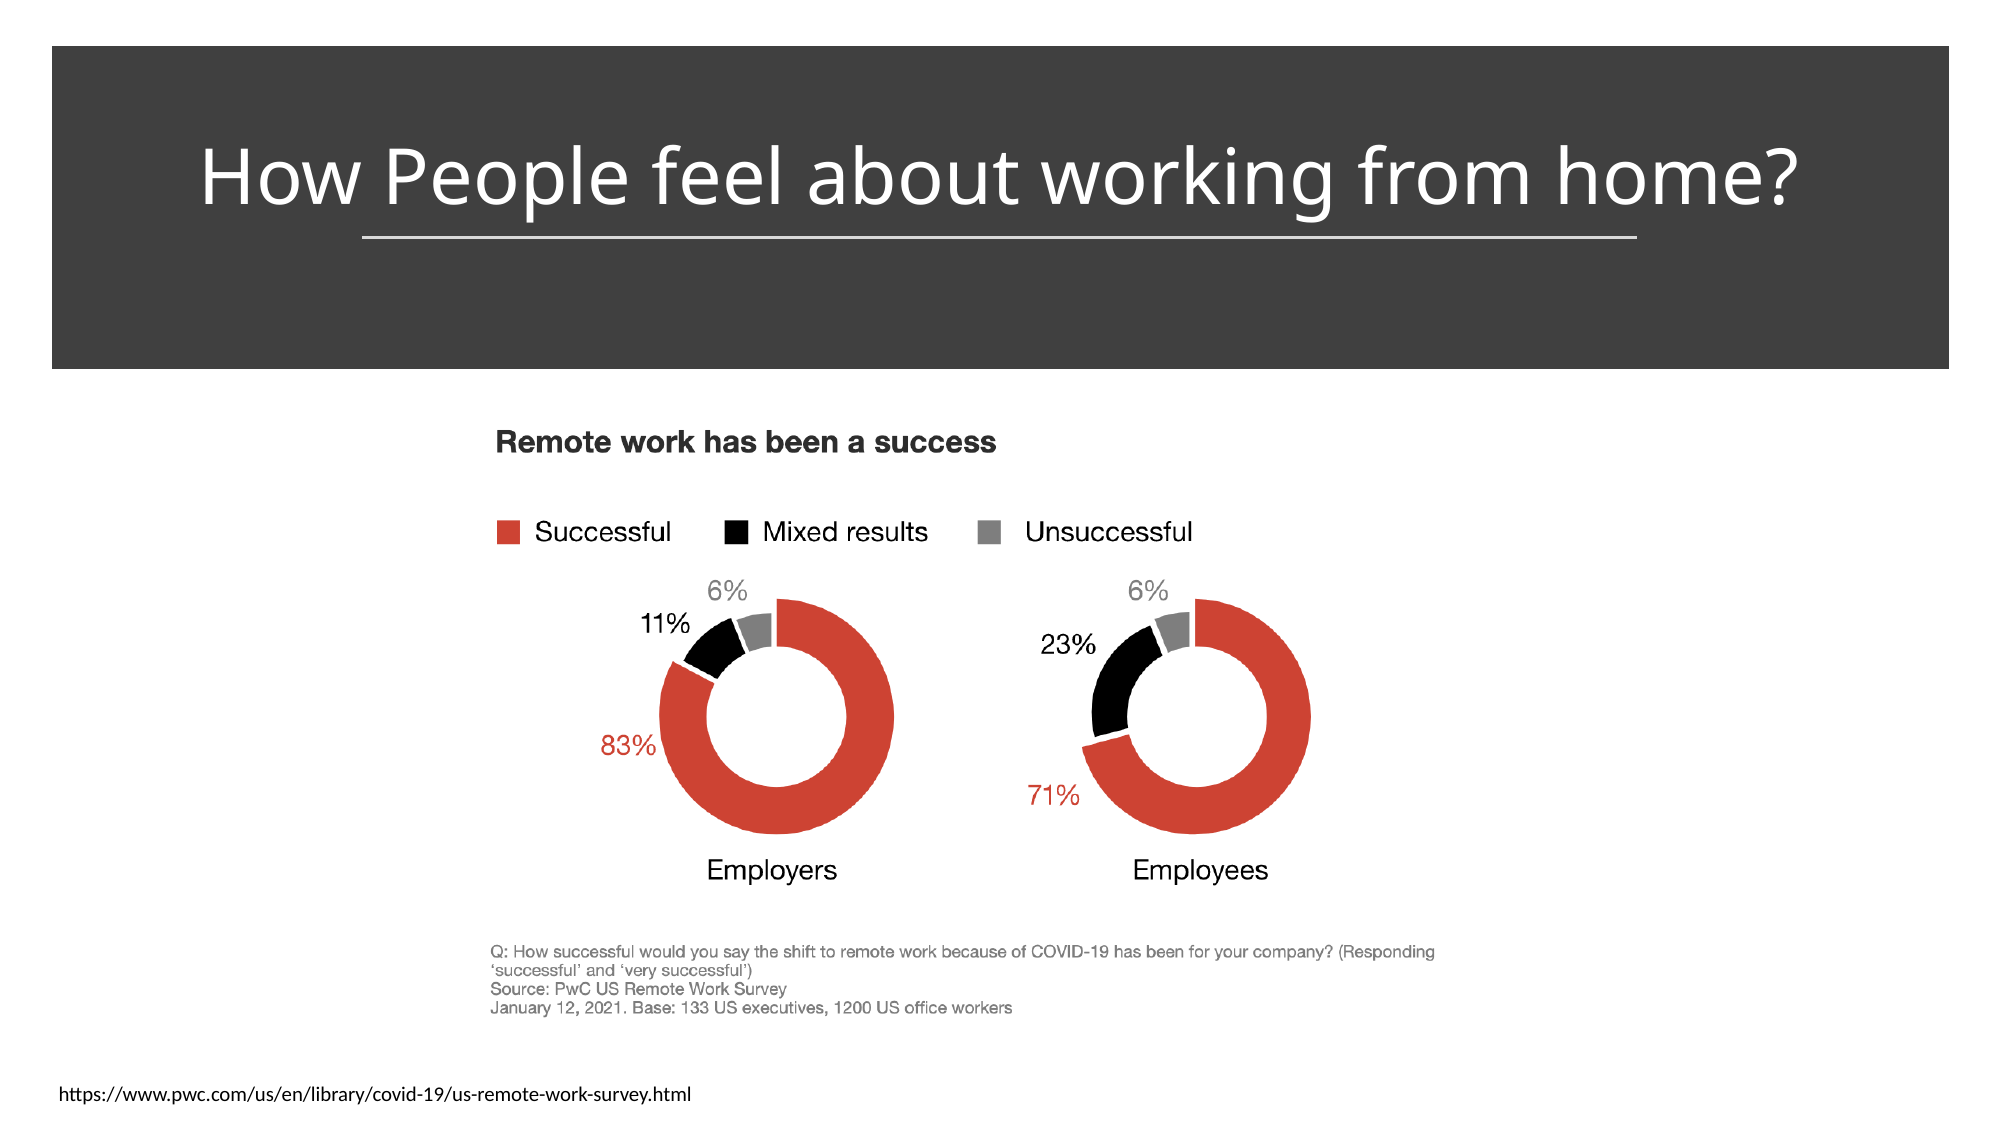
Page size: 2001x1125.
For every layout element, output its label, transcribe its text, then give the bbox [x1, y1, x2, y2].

text_box [61, 55, 1939, 360]
picture [455, 410, 1486, 1049]
text_box https://www.pwc.com/us/en/library/covid-19/us-remote-work-survey.html [43, 1072, 1047, 1113]
title How People feel about working from home? [86, 76, 1914, 230]
